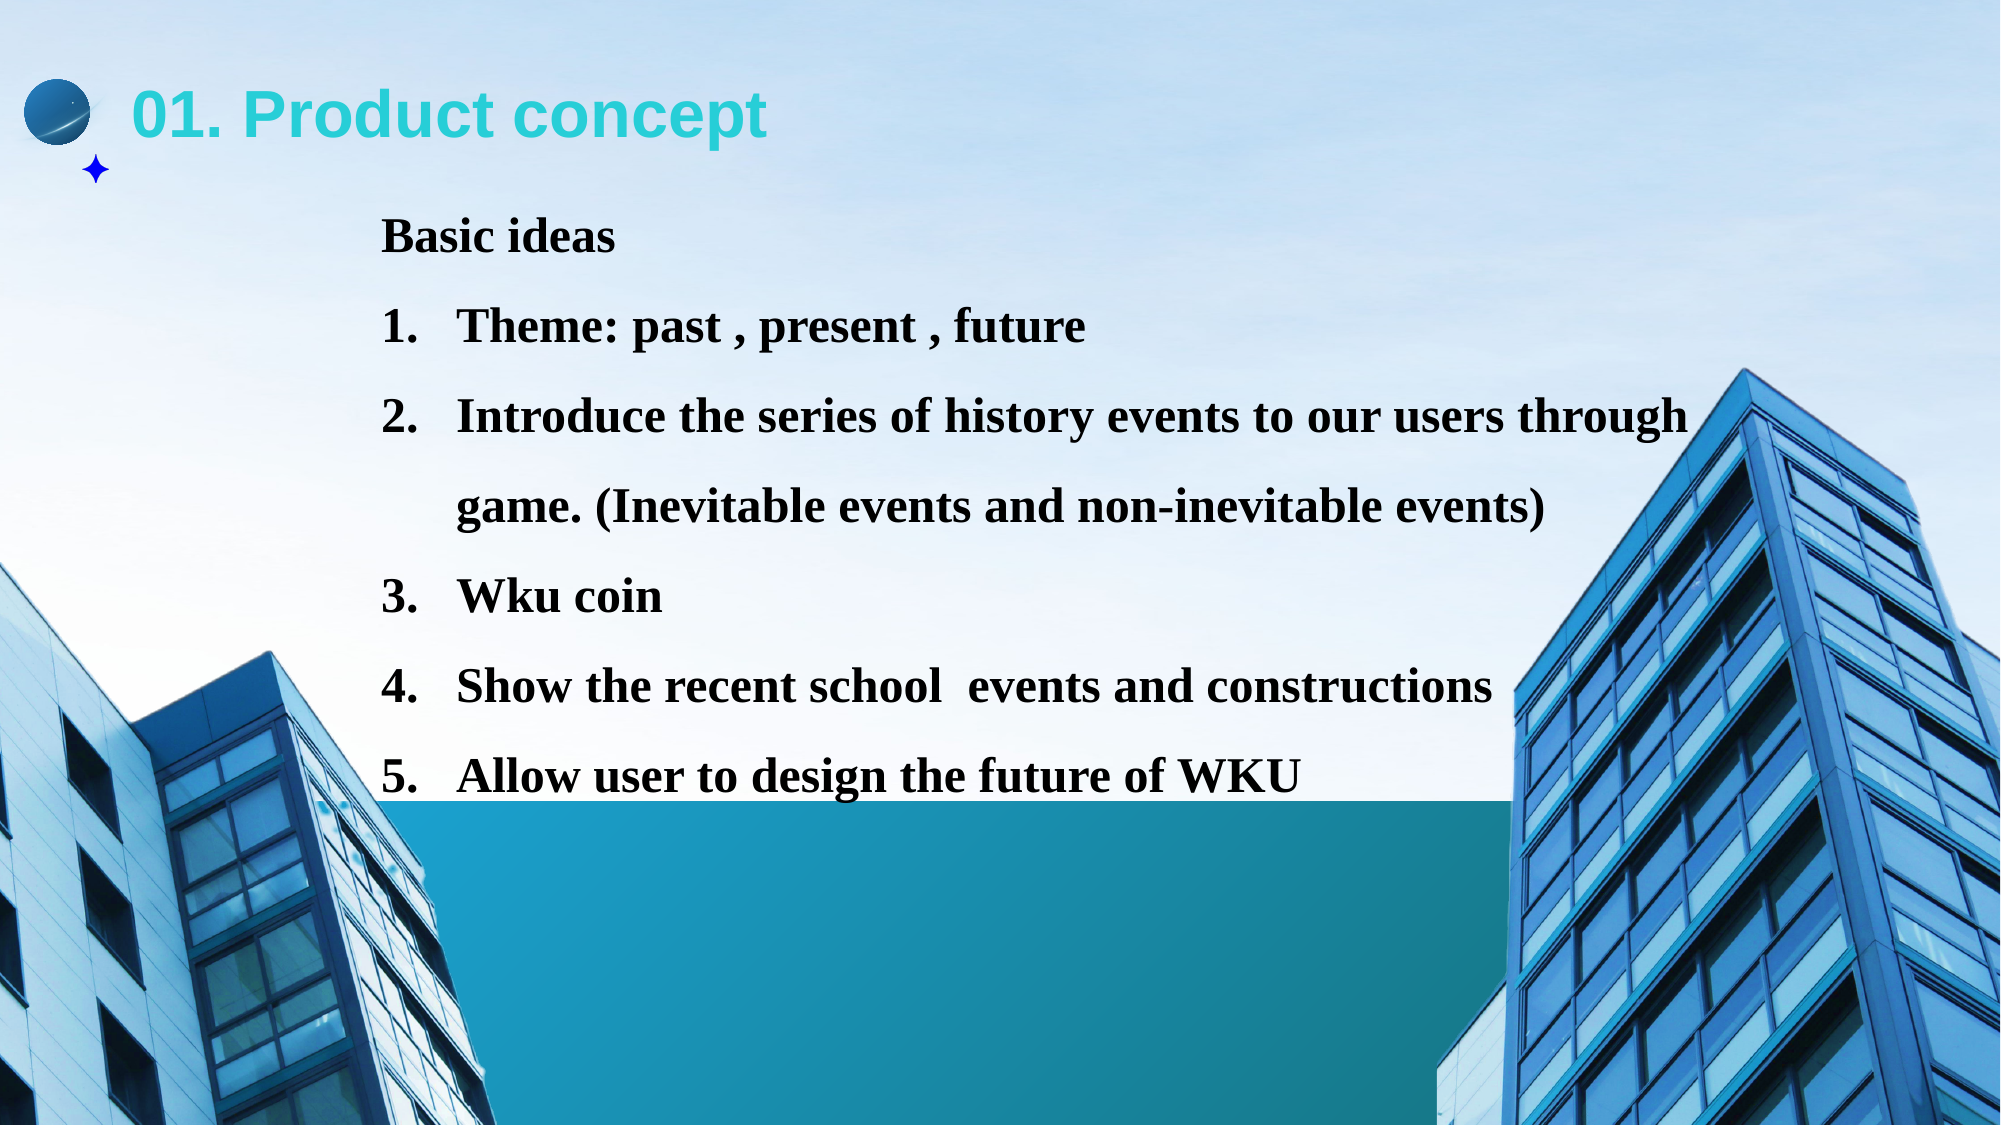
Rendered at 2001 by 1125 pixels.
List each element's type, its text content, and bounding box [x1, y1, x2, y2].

picture [0, 0, 2001, 1125]
text_box 01. Product concept [117, 68, 1000, 159]
text_box Basic ideas Theme: past , present , future Introduce the series of history events to our users through game. (Inevitable events and non-inevitable events) Wku coin Show the recent school events and constructions Allow user to design the future of WKU [366, 164, 1804, 1125]
